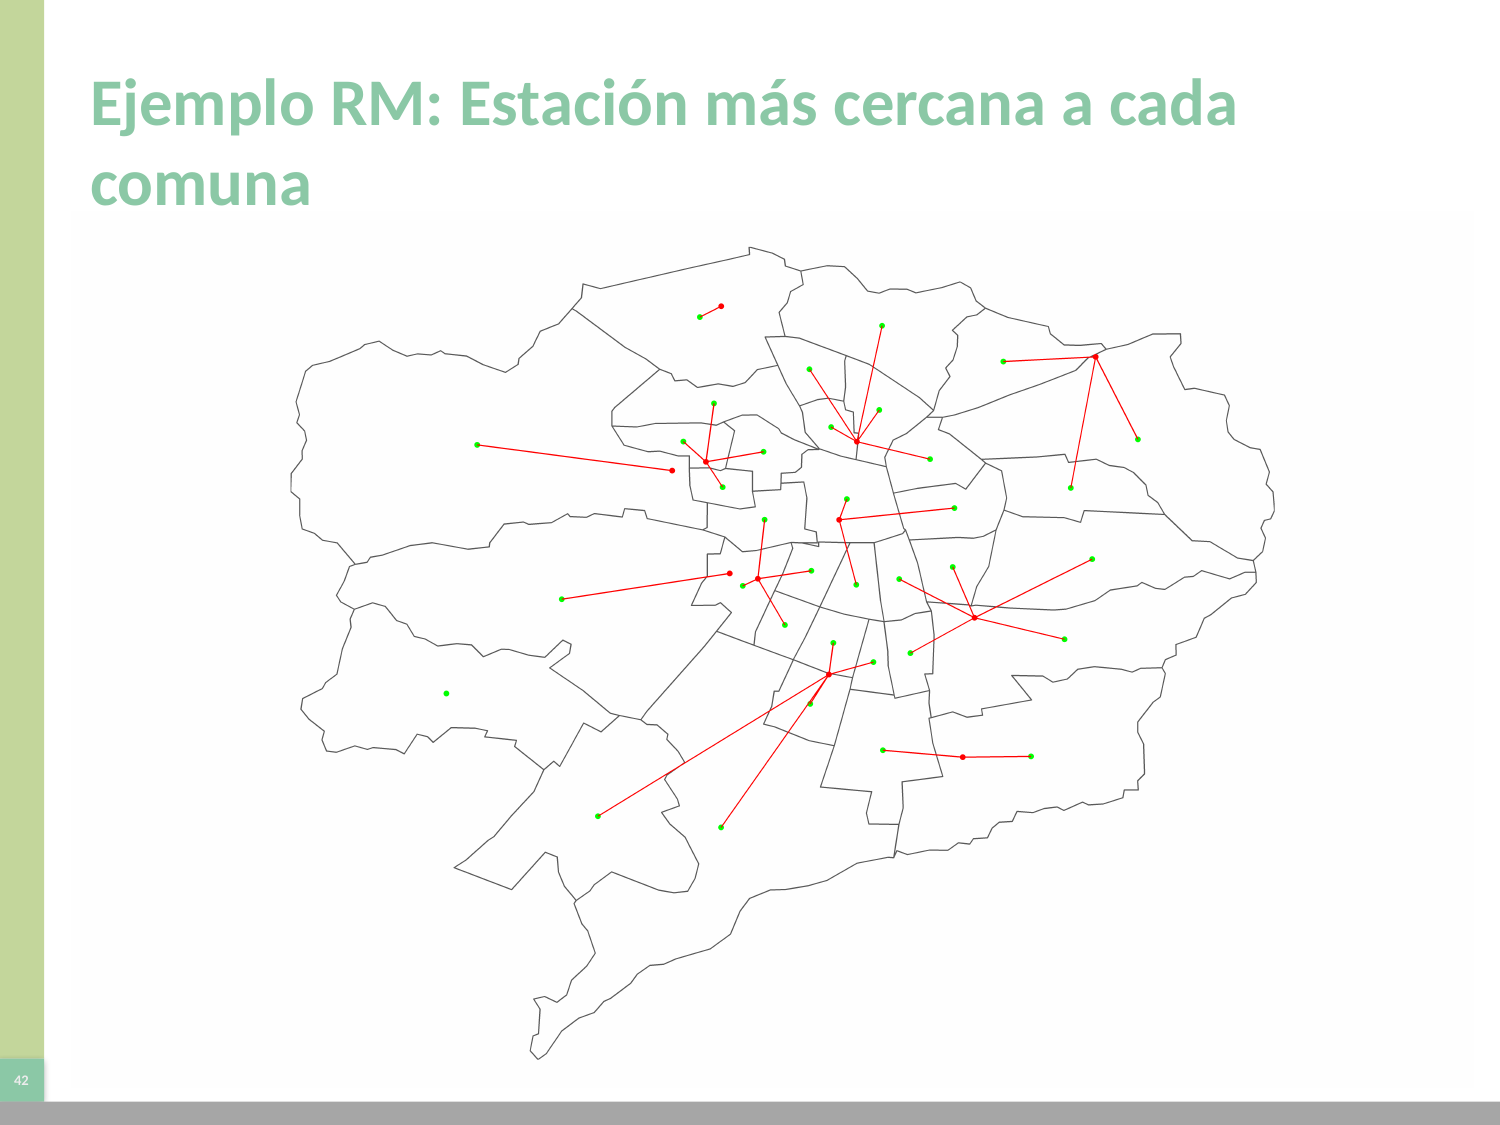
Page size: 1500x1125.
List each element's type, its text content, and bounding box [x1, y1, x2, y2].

title Ejemplo RM: Estación más cercana a cada comuna [75, 45, 1425, 209]
picture [71, 210, 1474, 1089]
